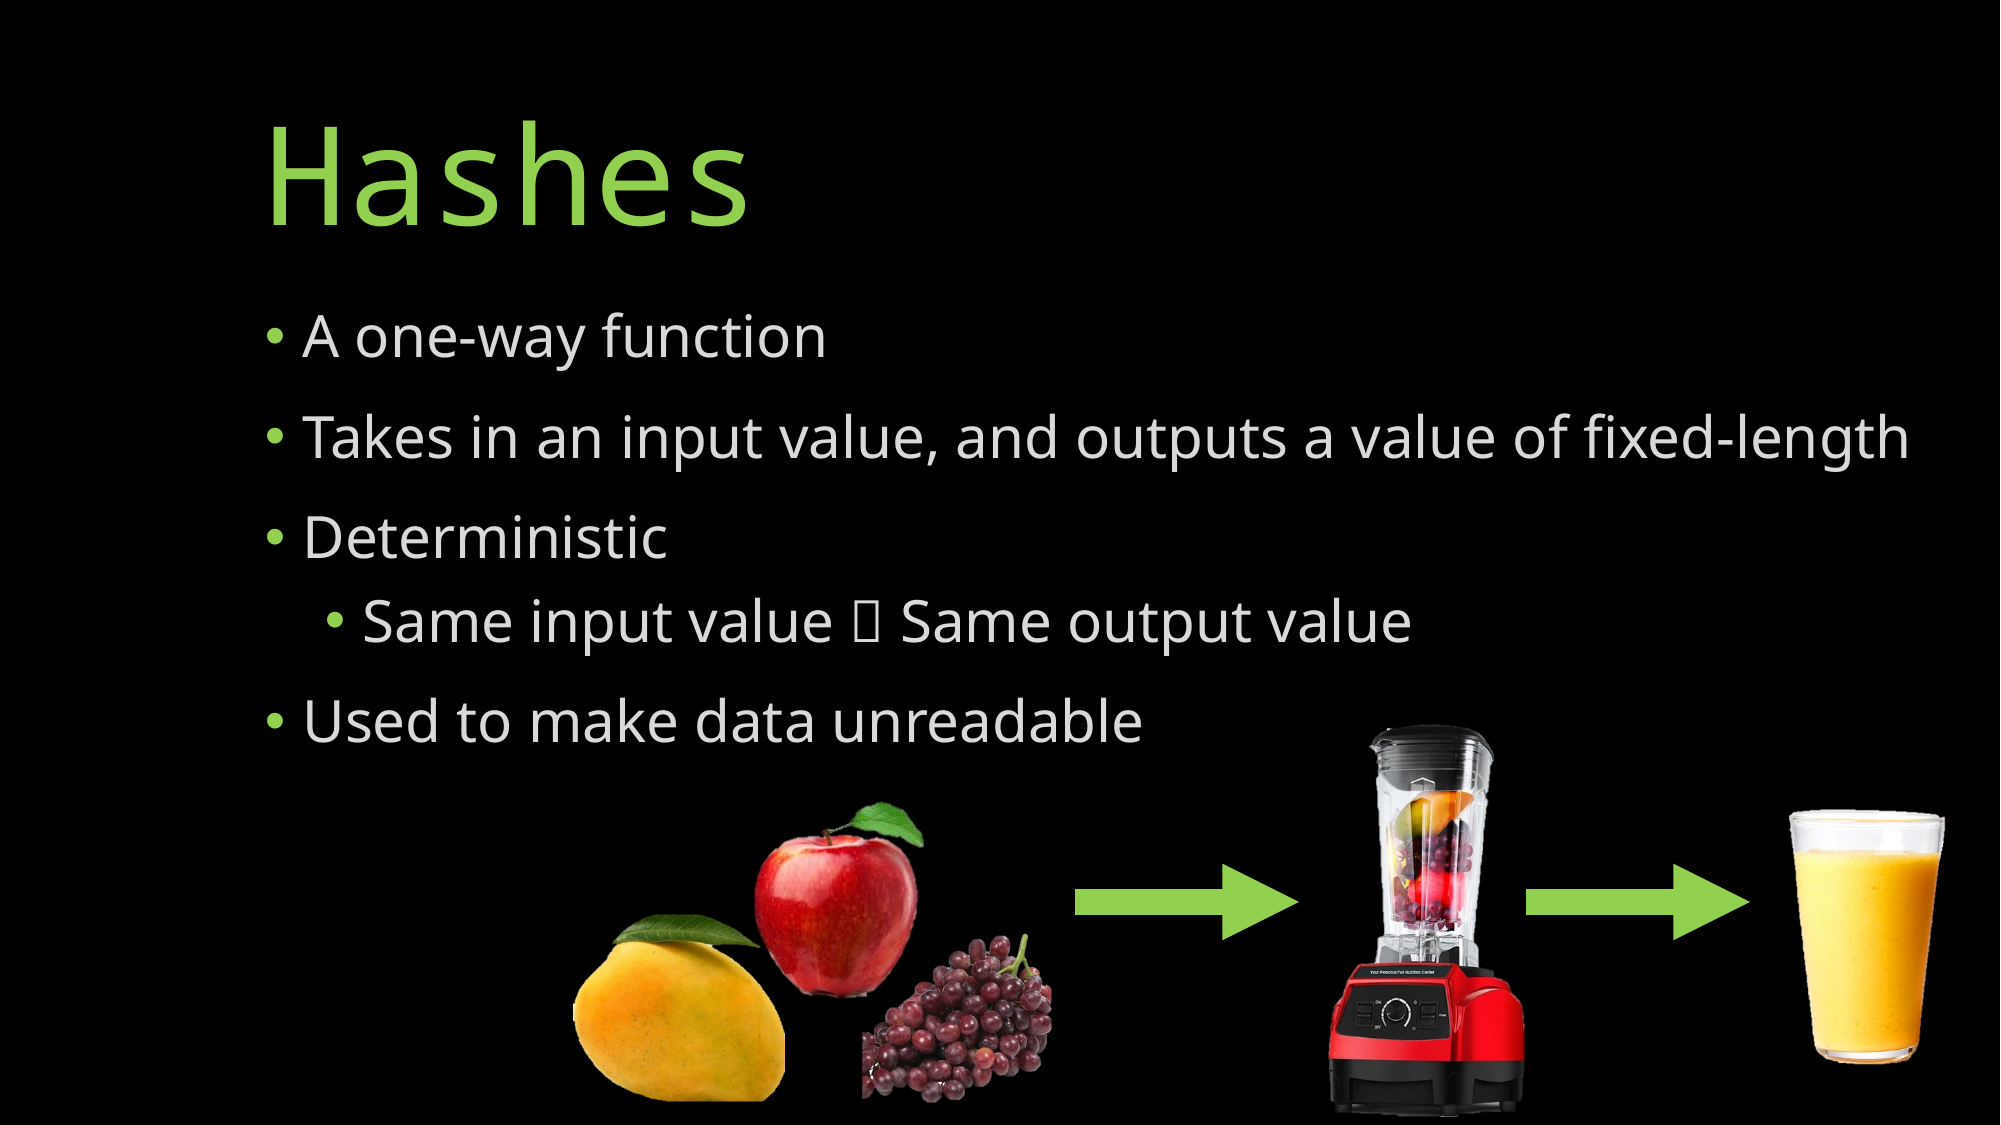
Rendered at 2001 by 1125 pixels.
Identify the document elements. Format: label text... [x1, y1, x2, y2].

picture [1749, 777, 1989, 1076]
list A one-way function Takes in an input value, and outputs a value of fixed-length Deterministic Same input value  Same output value Used to make data unreadable [249, 299, 1938, 1000]
picture [1199, 710, 1615, 1125]
picture [562, 777, 1075, 1125]
title Hashes [249, 75, 1750, 263]
